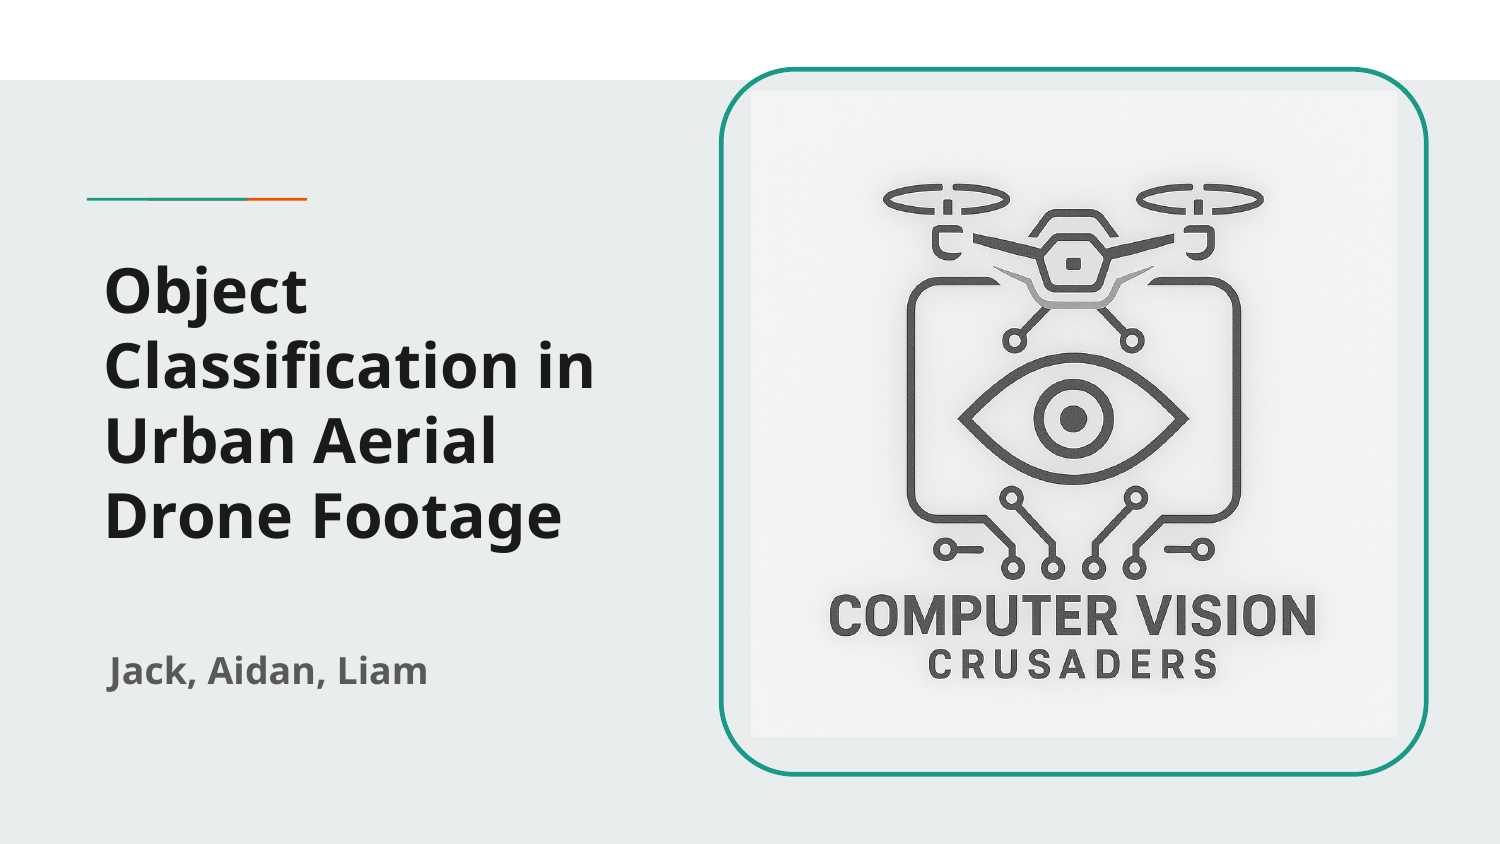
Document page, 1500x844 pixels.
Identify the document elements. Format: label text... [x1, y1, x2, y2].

text_box [721, 69, 1427, 775]
subtitle Object Classification in Urban Aerial Drone Footage [88, 236, 647, 590]
picture [750, 91, 1397, 738]
subtitle Jack, Aidan, Liam [94, 632, 653, 769]
